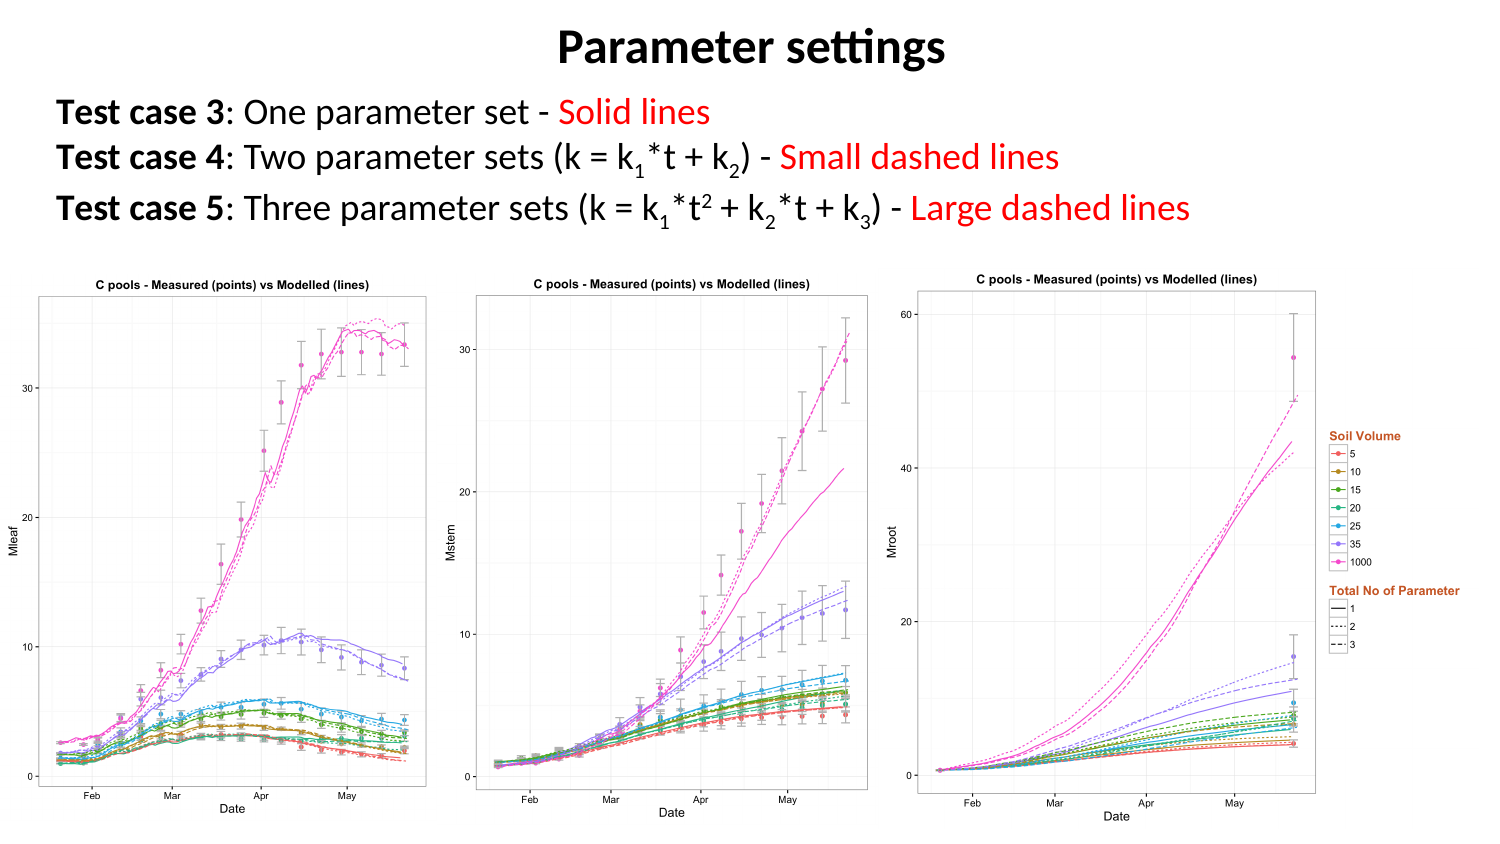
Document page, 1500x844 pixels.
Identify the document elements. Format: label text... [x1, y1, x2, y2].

text_box Test case 3: One parameter set - Solid lines Test case 4: Two parameter sets (k = k1*t + k2) - Small dashed lines Test case 5: Three parameter sets (k = k1*t2 + k2*t + k3) - Large dashed lines [41, 79, 1317, 242]
text_box Parameter settings [32, 6, 1471, 80]
picture [0, 267, 1479, 829]
